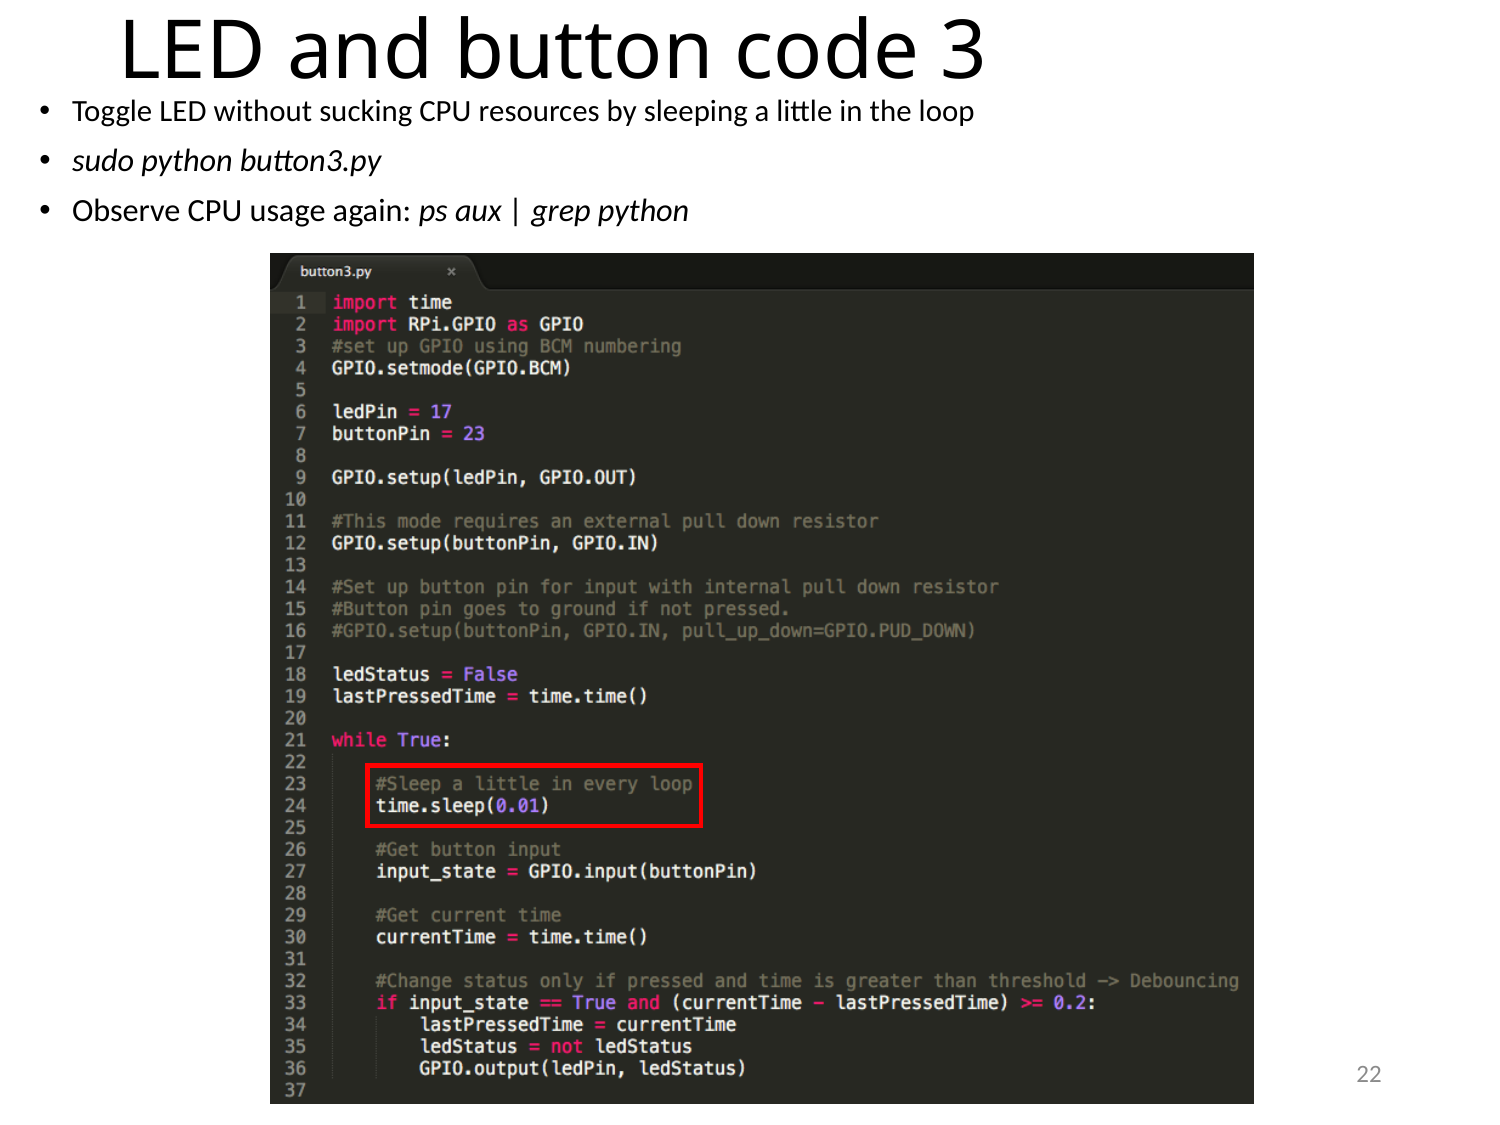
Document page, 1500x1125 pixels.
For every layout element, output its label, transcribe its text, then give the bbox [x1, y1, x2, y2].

title LED and button code 3 [103, 0, 1397, 87]
picture [270, 253, 1254, 1104]
list Toggle LED without sucking CPU resources by sleeping a little in the loop sudo python button3.py Observe CPU usage again: ps aux | grep python [24, 87, 1500, 238]
slide_number 22 [1254, 1042, 1397, 1103]
